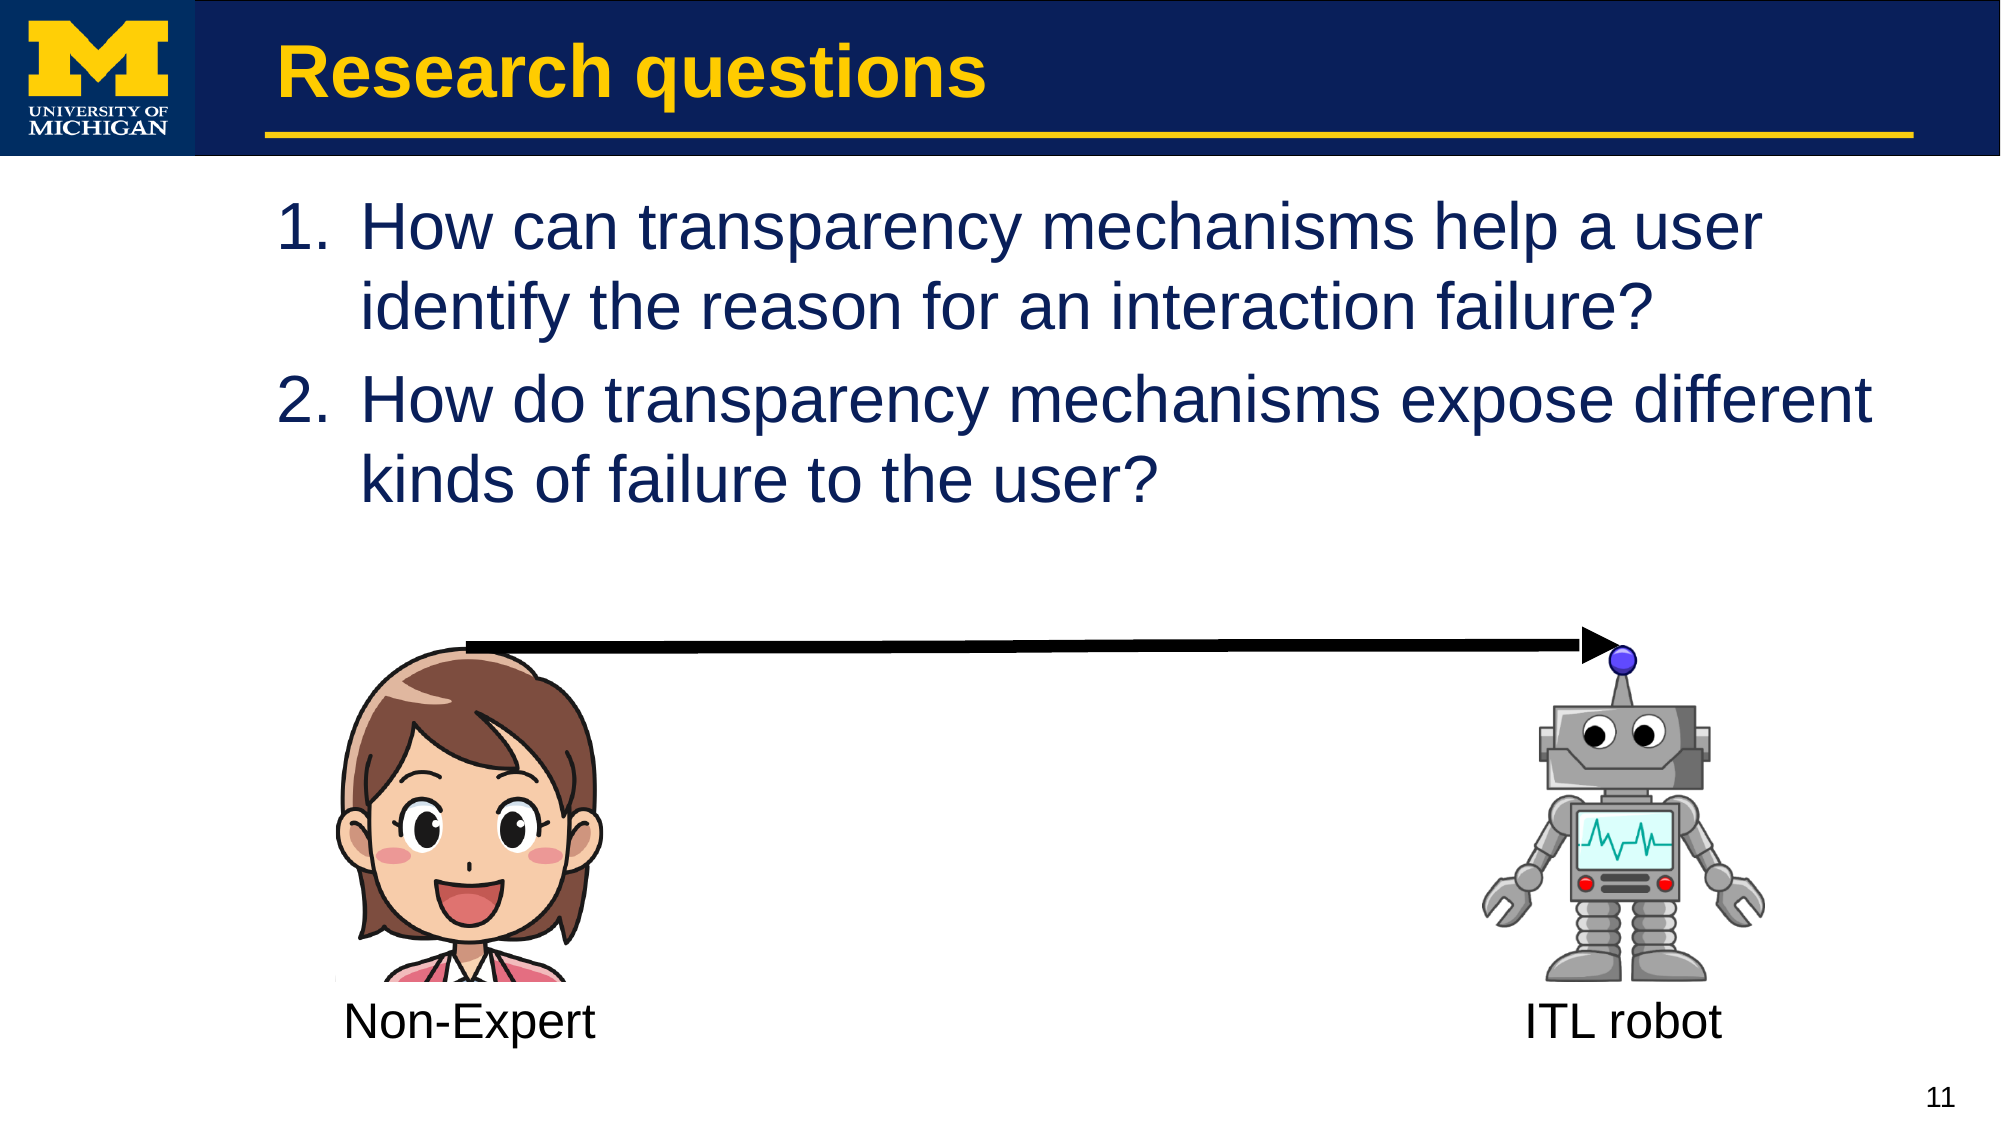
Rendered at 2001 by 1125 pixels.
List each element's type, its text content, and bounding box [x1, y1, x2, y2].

text_box ITL robot [1509, 991, 1738, 1056]
picture [1481, 644, 1766, 982]
picture [335, 644, 604, 982]
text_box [1041, 69, 1045, 1125]
text_box Non-Expert [328, 981, 611, 1056]
title Research questions [261, 0, 1908, 135]
list How can transparency mechanisms help a user identify the reason for an interaction failure? How do transparency mechanisms expose different kinds of failure to the user? [1049, 174, 1912, 1067]
list How can transparency mechanisms help a user identify the reason for an interaction failure? How do transparency mechanisms expose different kinds of failure to the user? [261, 174, 1036, 1067]
picture [0, 0, 195, 156]
